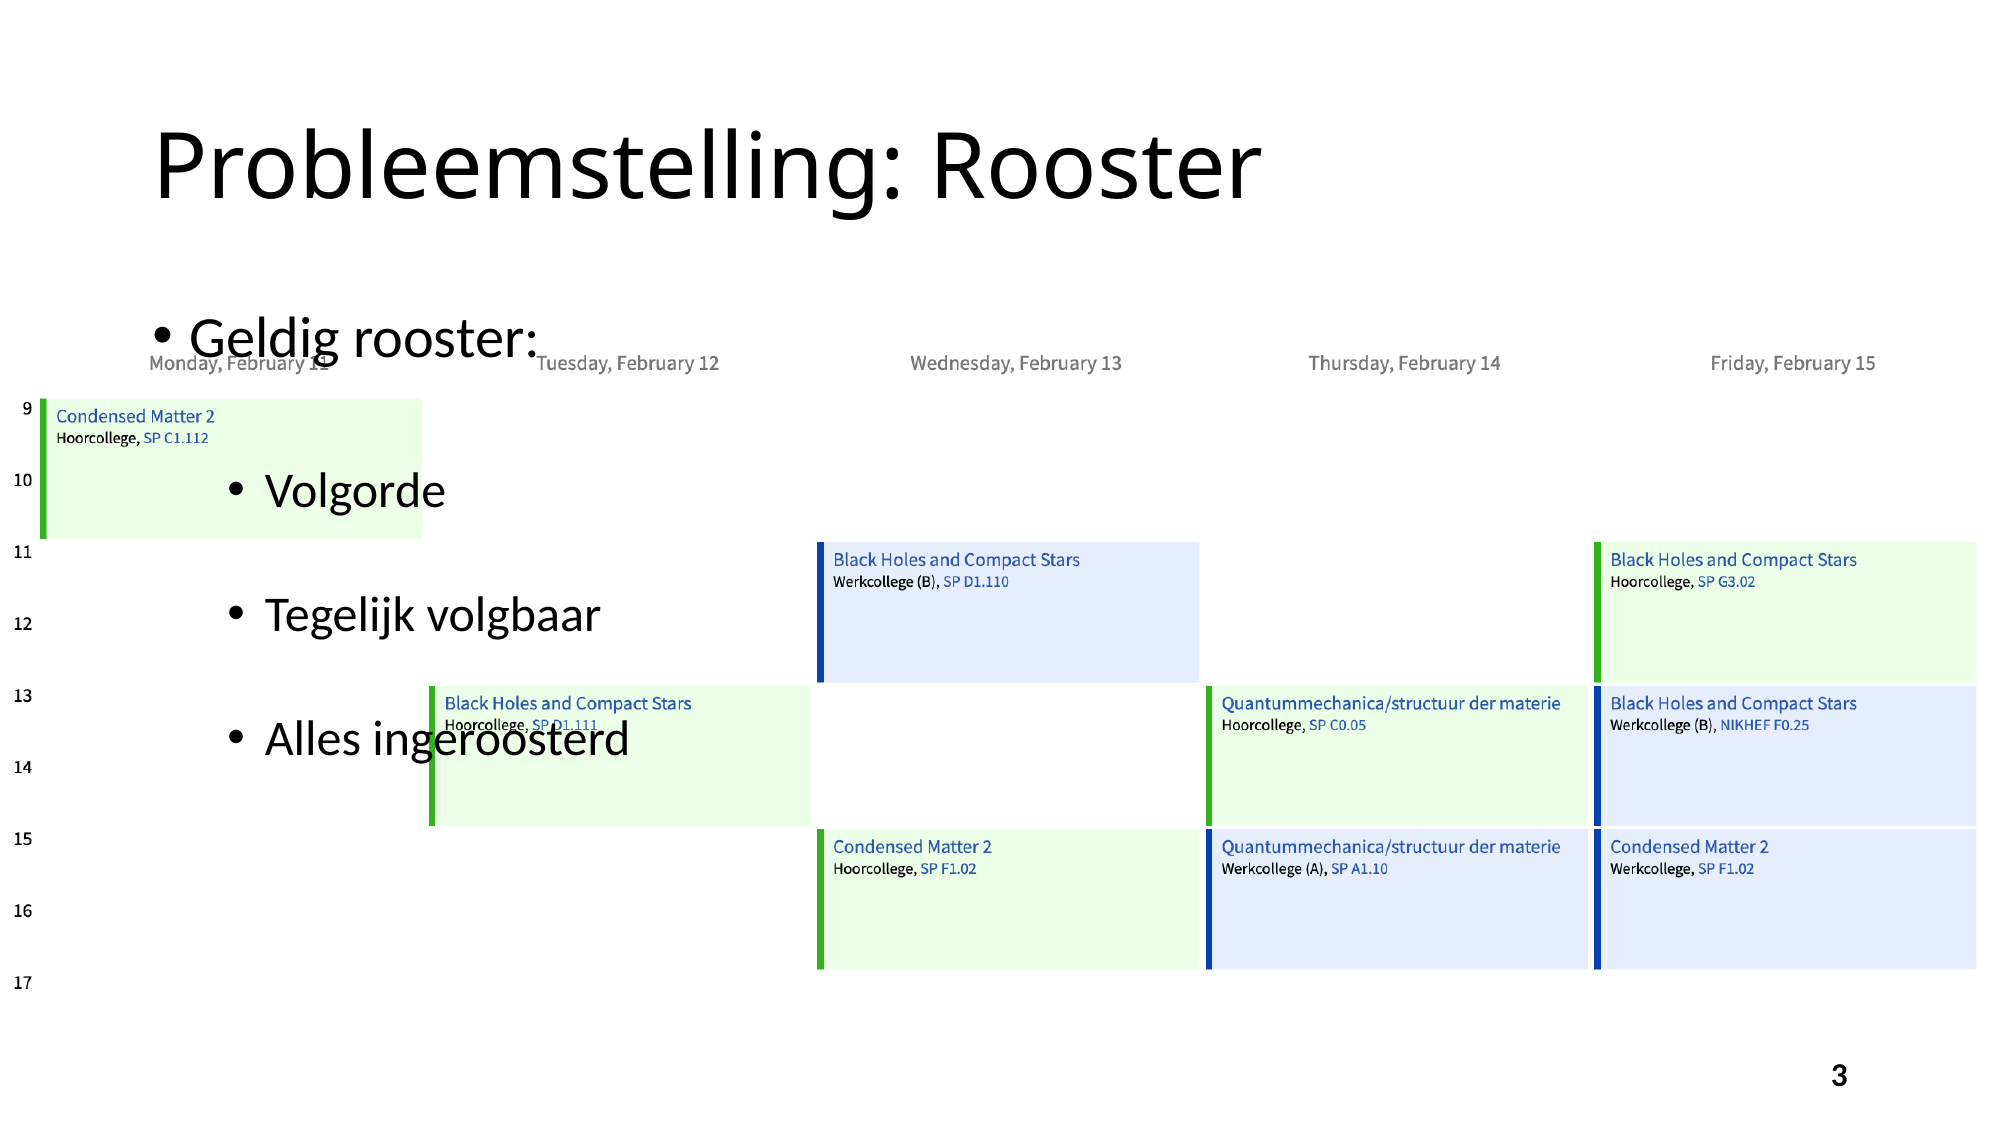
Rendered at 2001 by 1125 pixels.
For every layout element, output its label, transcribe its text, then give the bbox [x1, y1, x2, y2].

text_box 1 [1412, 1042, 1863, 1103]
picture [0, 336, 2000, 1017]
text_box Probleemstelling: Rooster [137, 59, 1863, 278]
text_box Geldig rooster: Volgorde Tegelijk volgbaar Alles ingeroosterd [137, 299, 1863, 1014]
